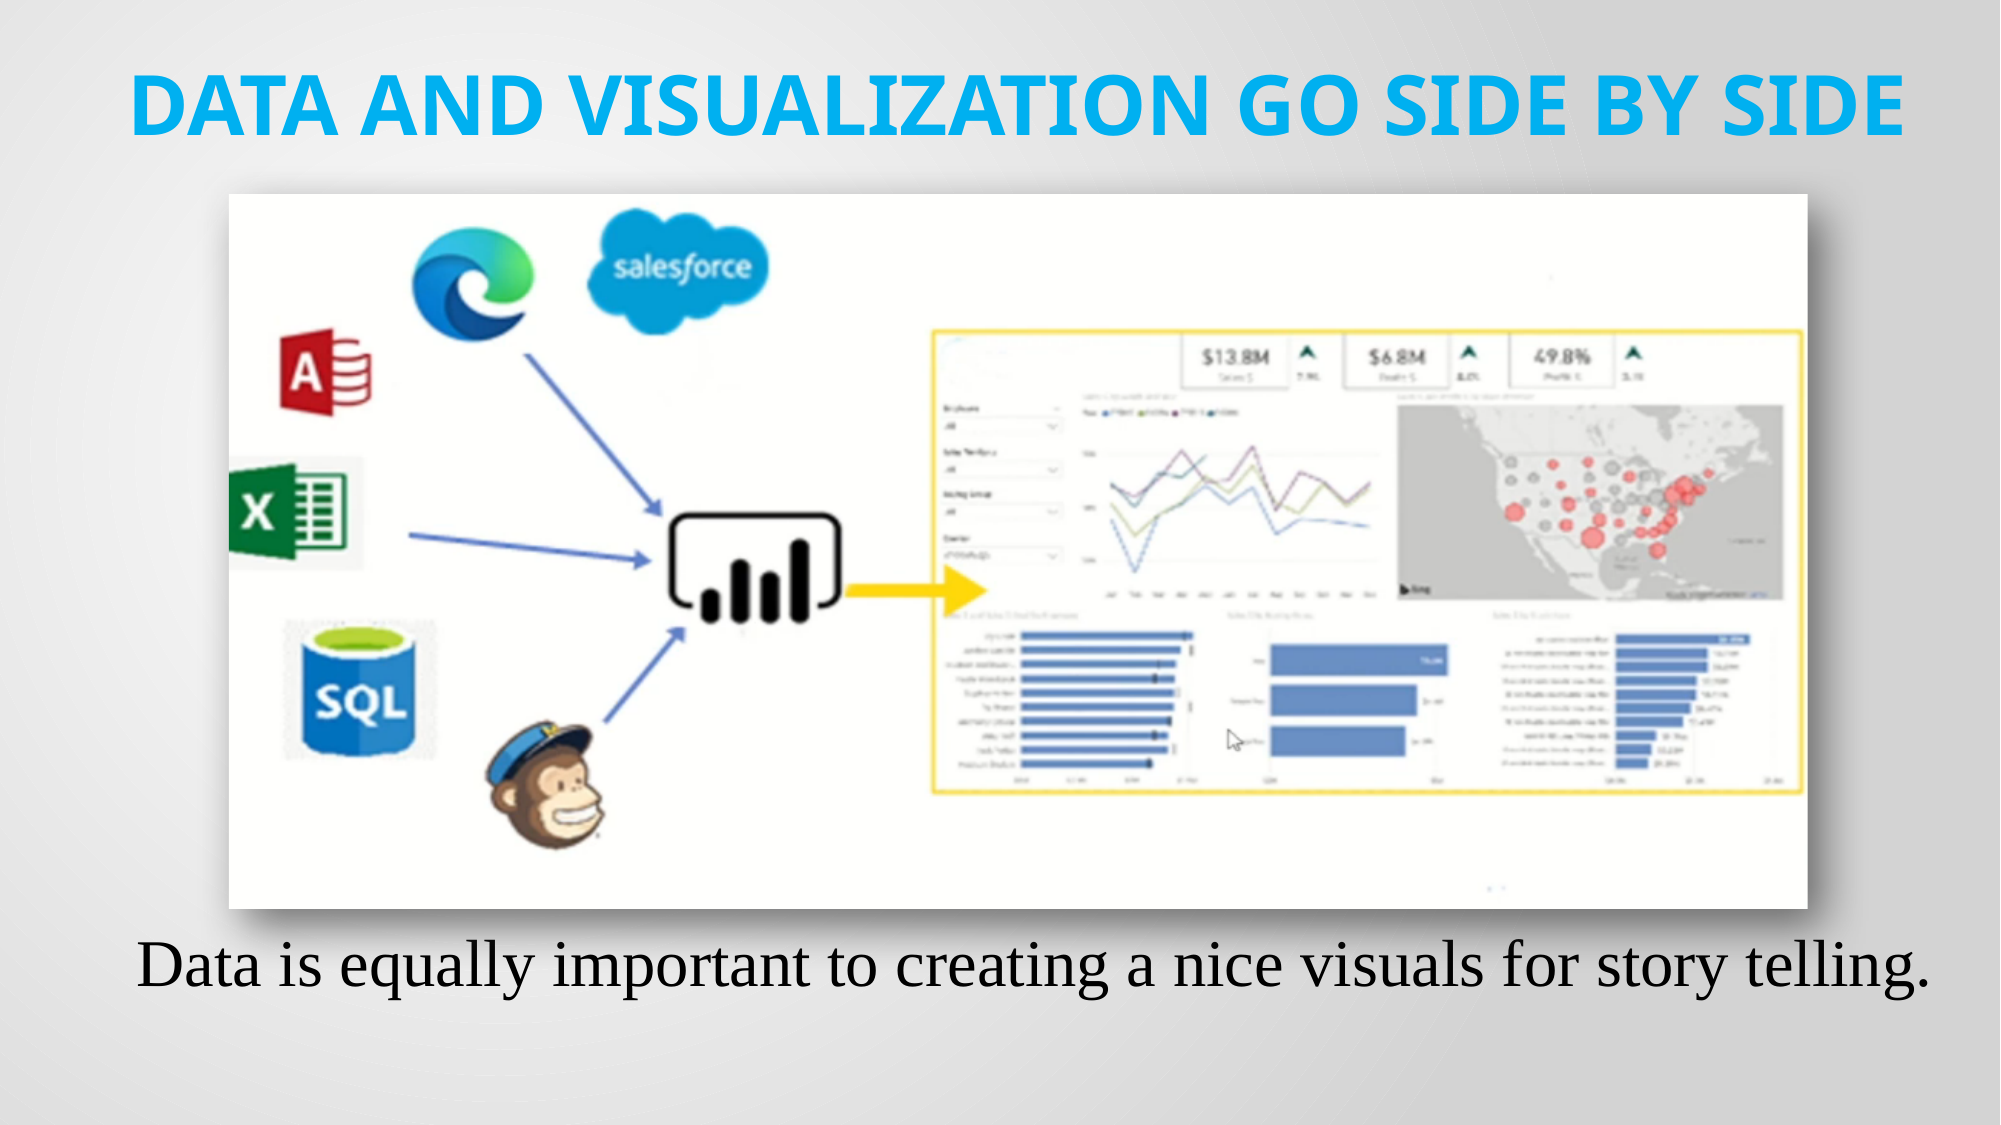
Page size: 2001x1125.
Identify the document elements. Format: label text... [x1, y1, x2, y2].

text_box Data is equally important to creating a nice visuals for story telling. [121, 912, 1949, 1007]
text_box DATA AND VISUALIZATION GO SIDE BY SIDE [112, 44, 1924, 160]
picture [228, 194, 1808, 909]
